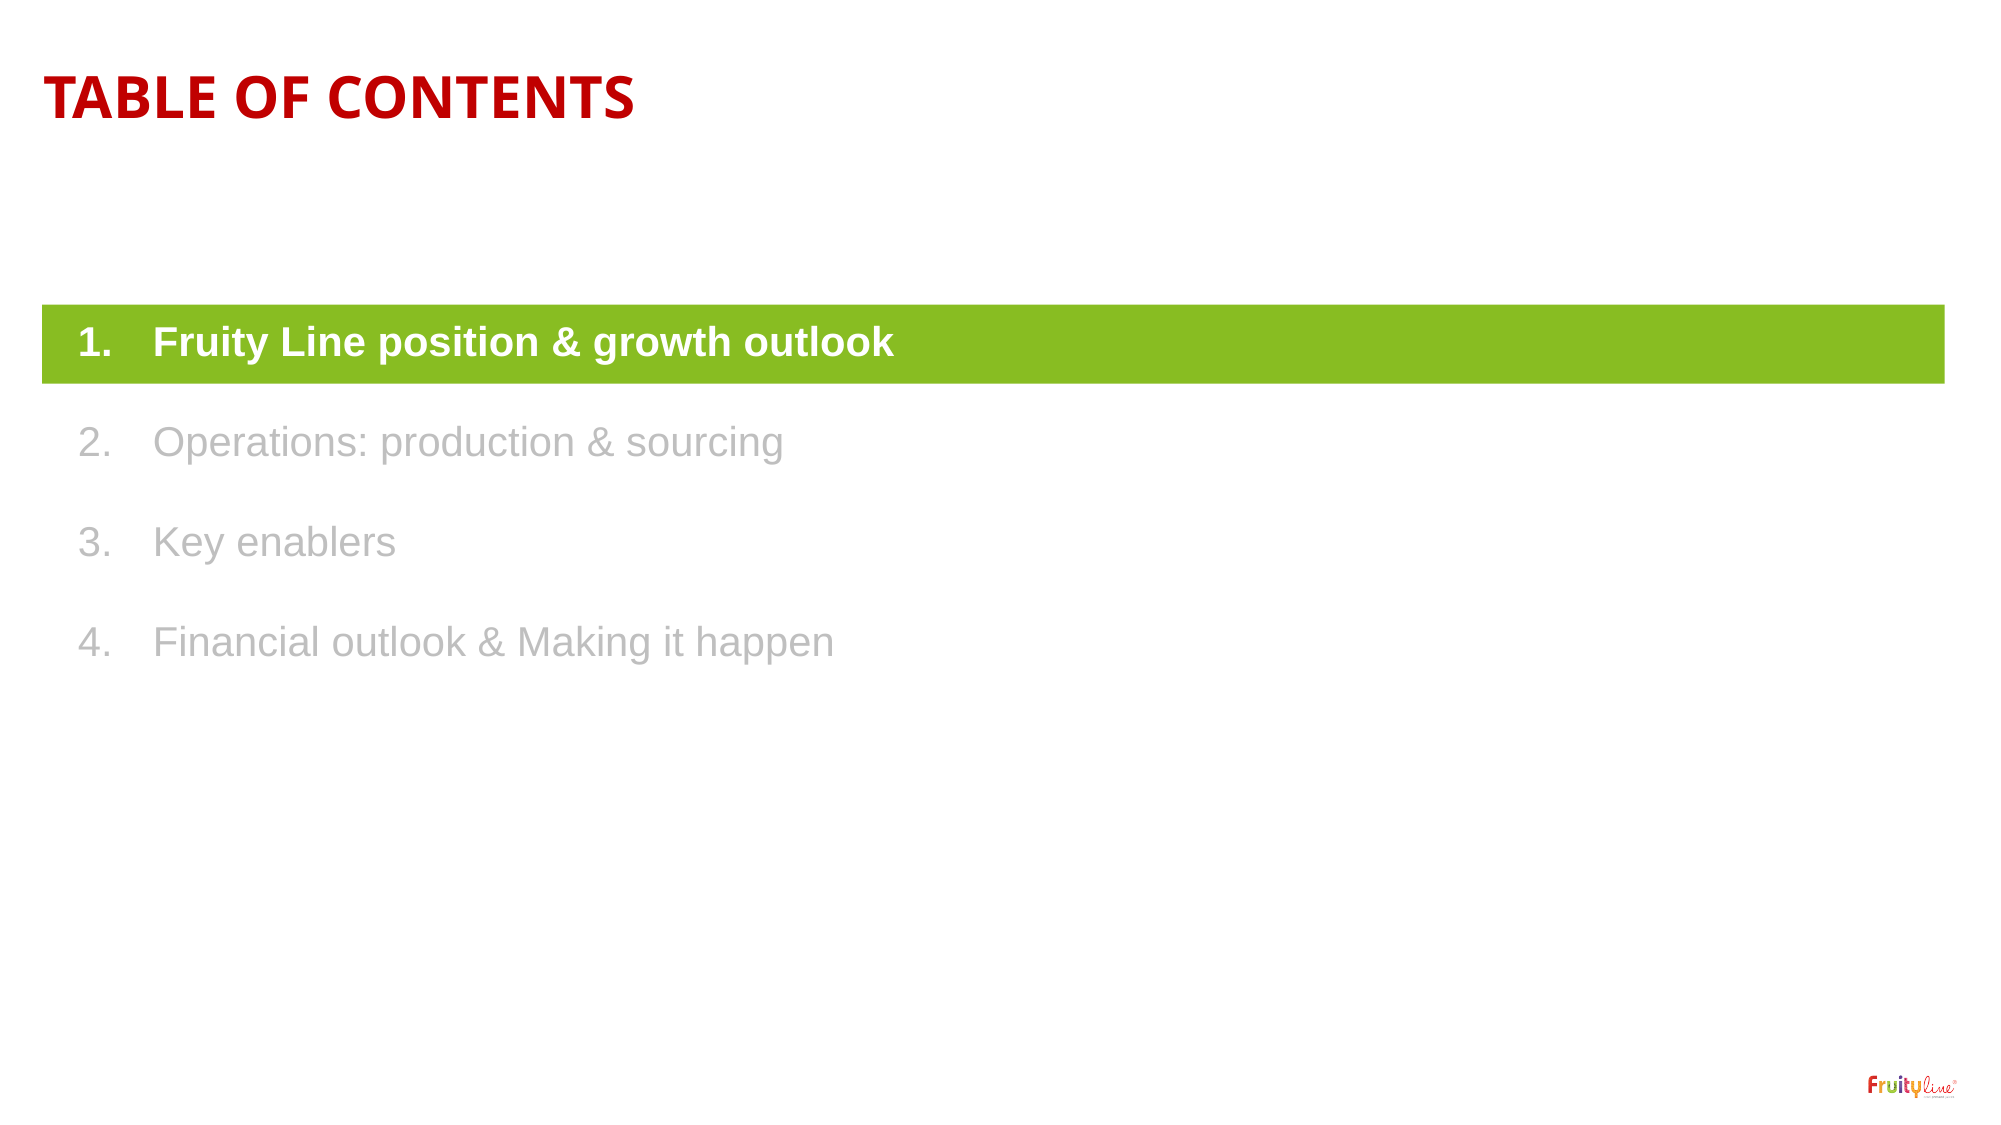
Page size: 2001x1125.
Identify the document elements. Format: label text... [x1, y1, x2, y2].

text_box [40, 302, 1947, 386]
text_box Fruity Line position & growth outlook Operations: production & sourcing Key enablers Financial outlook & Making it happen [71, 308, 1945, 984]
title TABLE OF CONTENTS [43, 59, 1863, 187]
picture [1868, 1075, 1957, 1100]
